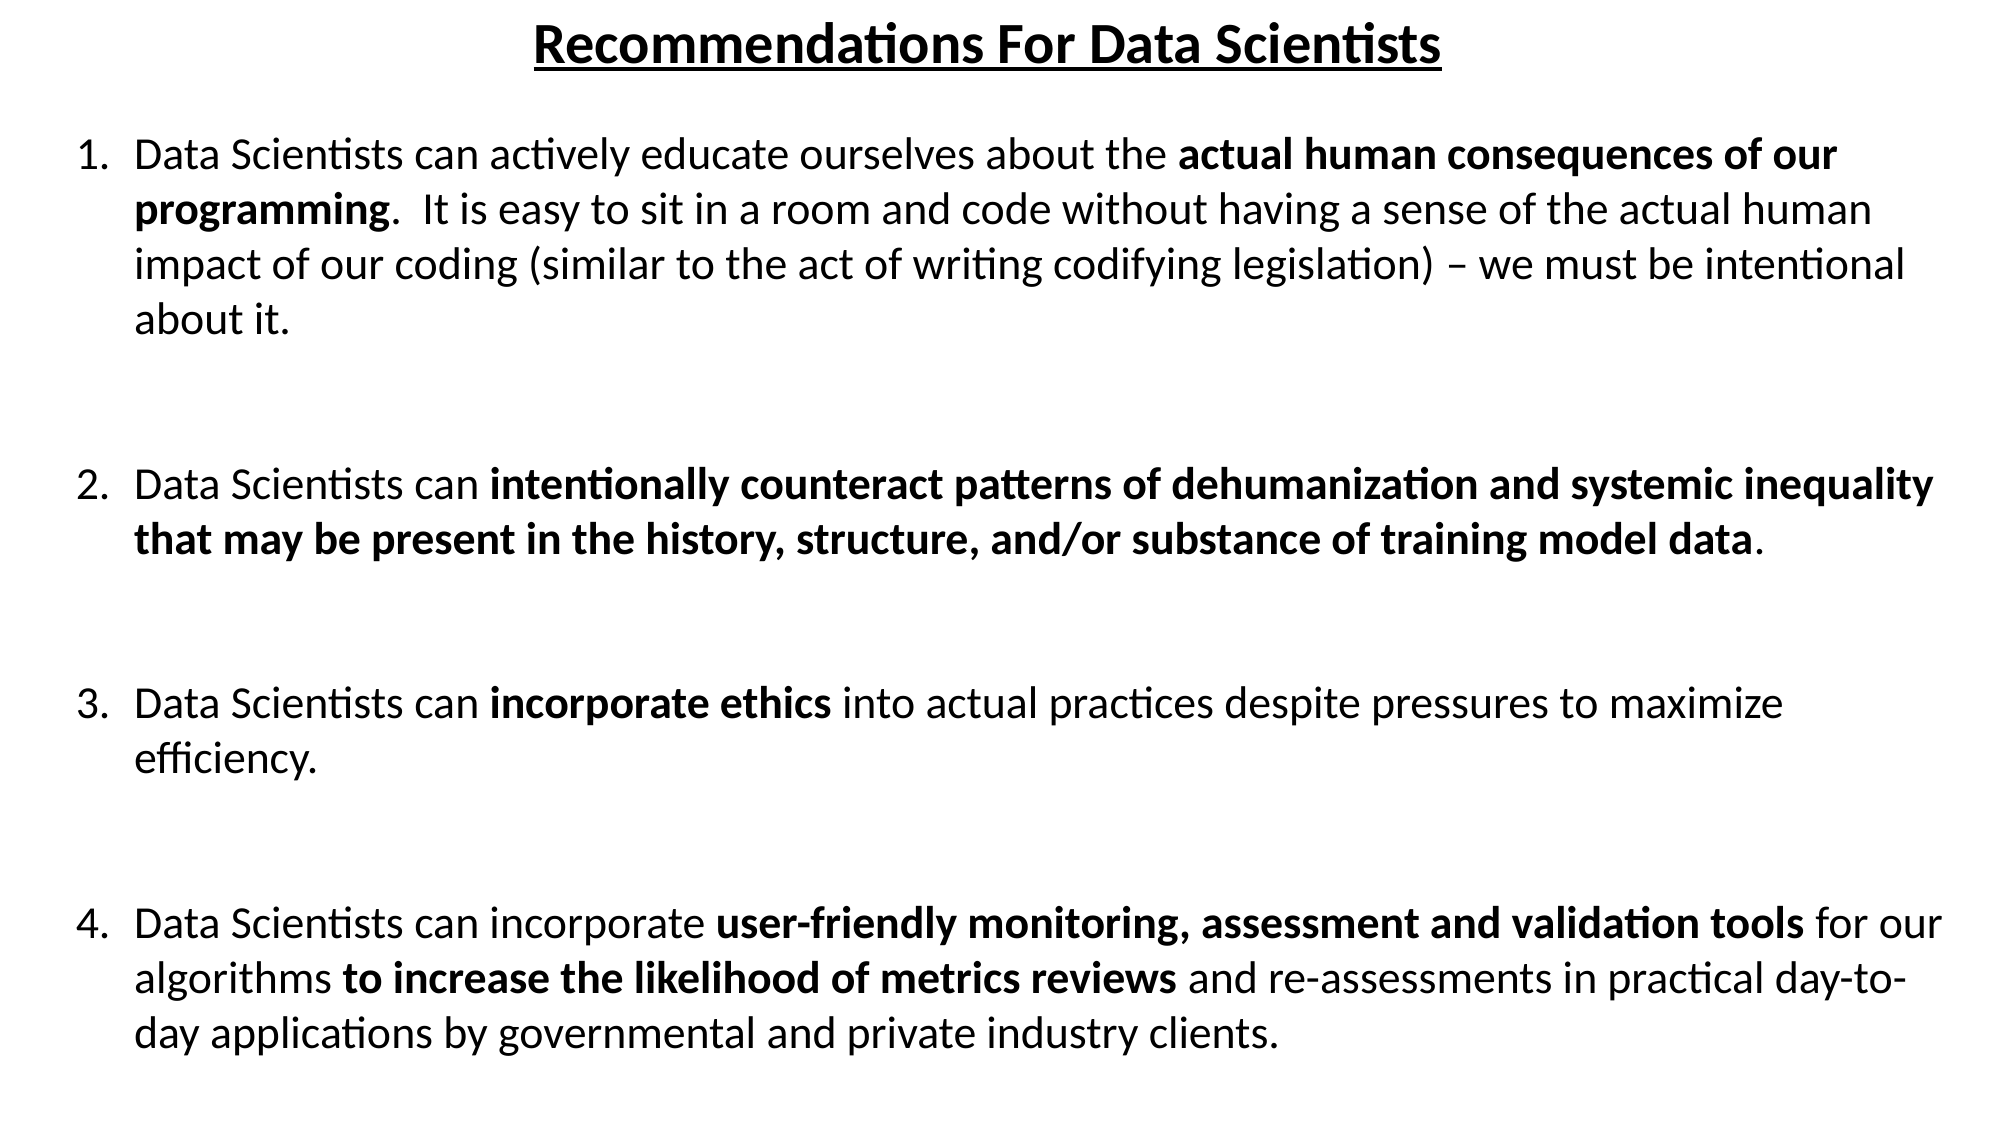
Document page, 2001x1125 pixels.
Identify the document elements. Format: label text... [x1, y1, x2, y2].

text_box Recommendations For Data Scientists [518, 0, 1458, 143]
text_box Data Scientists can actively educate ourselves about the actual human consequences of our programming. It is easy to sit in a room and code without having a sense of the actual human impact of our coding (similar to the act of writing codifying legislation) – we must be intentional about it. Data Scientists can intentionally counteract patterns of dehumanization and systemic inequality that may be present in the history, structure, and/or substance of training model data. Data Scientists can incorporate ethics into actual practices despite pressures to maximize efficiency. Data Scientists can incorporate user-friendly monitoring, assessment and validation tools for our algorithms to increase the likelihood of metrics reviews and re-assessments in practical day-to-day applications by governmental and private industry clients. [46, 71, 1968, 1066]
